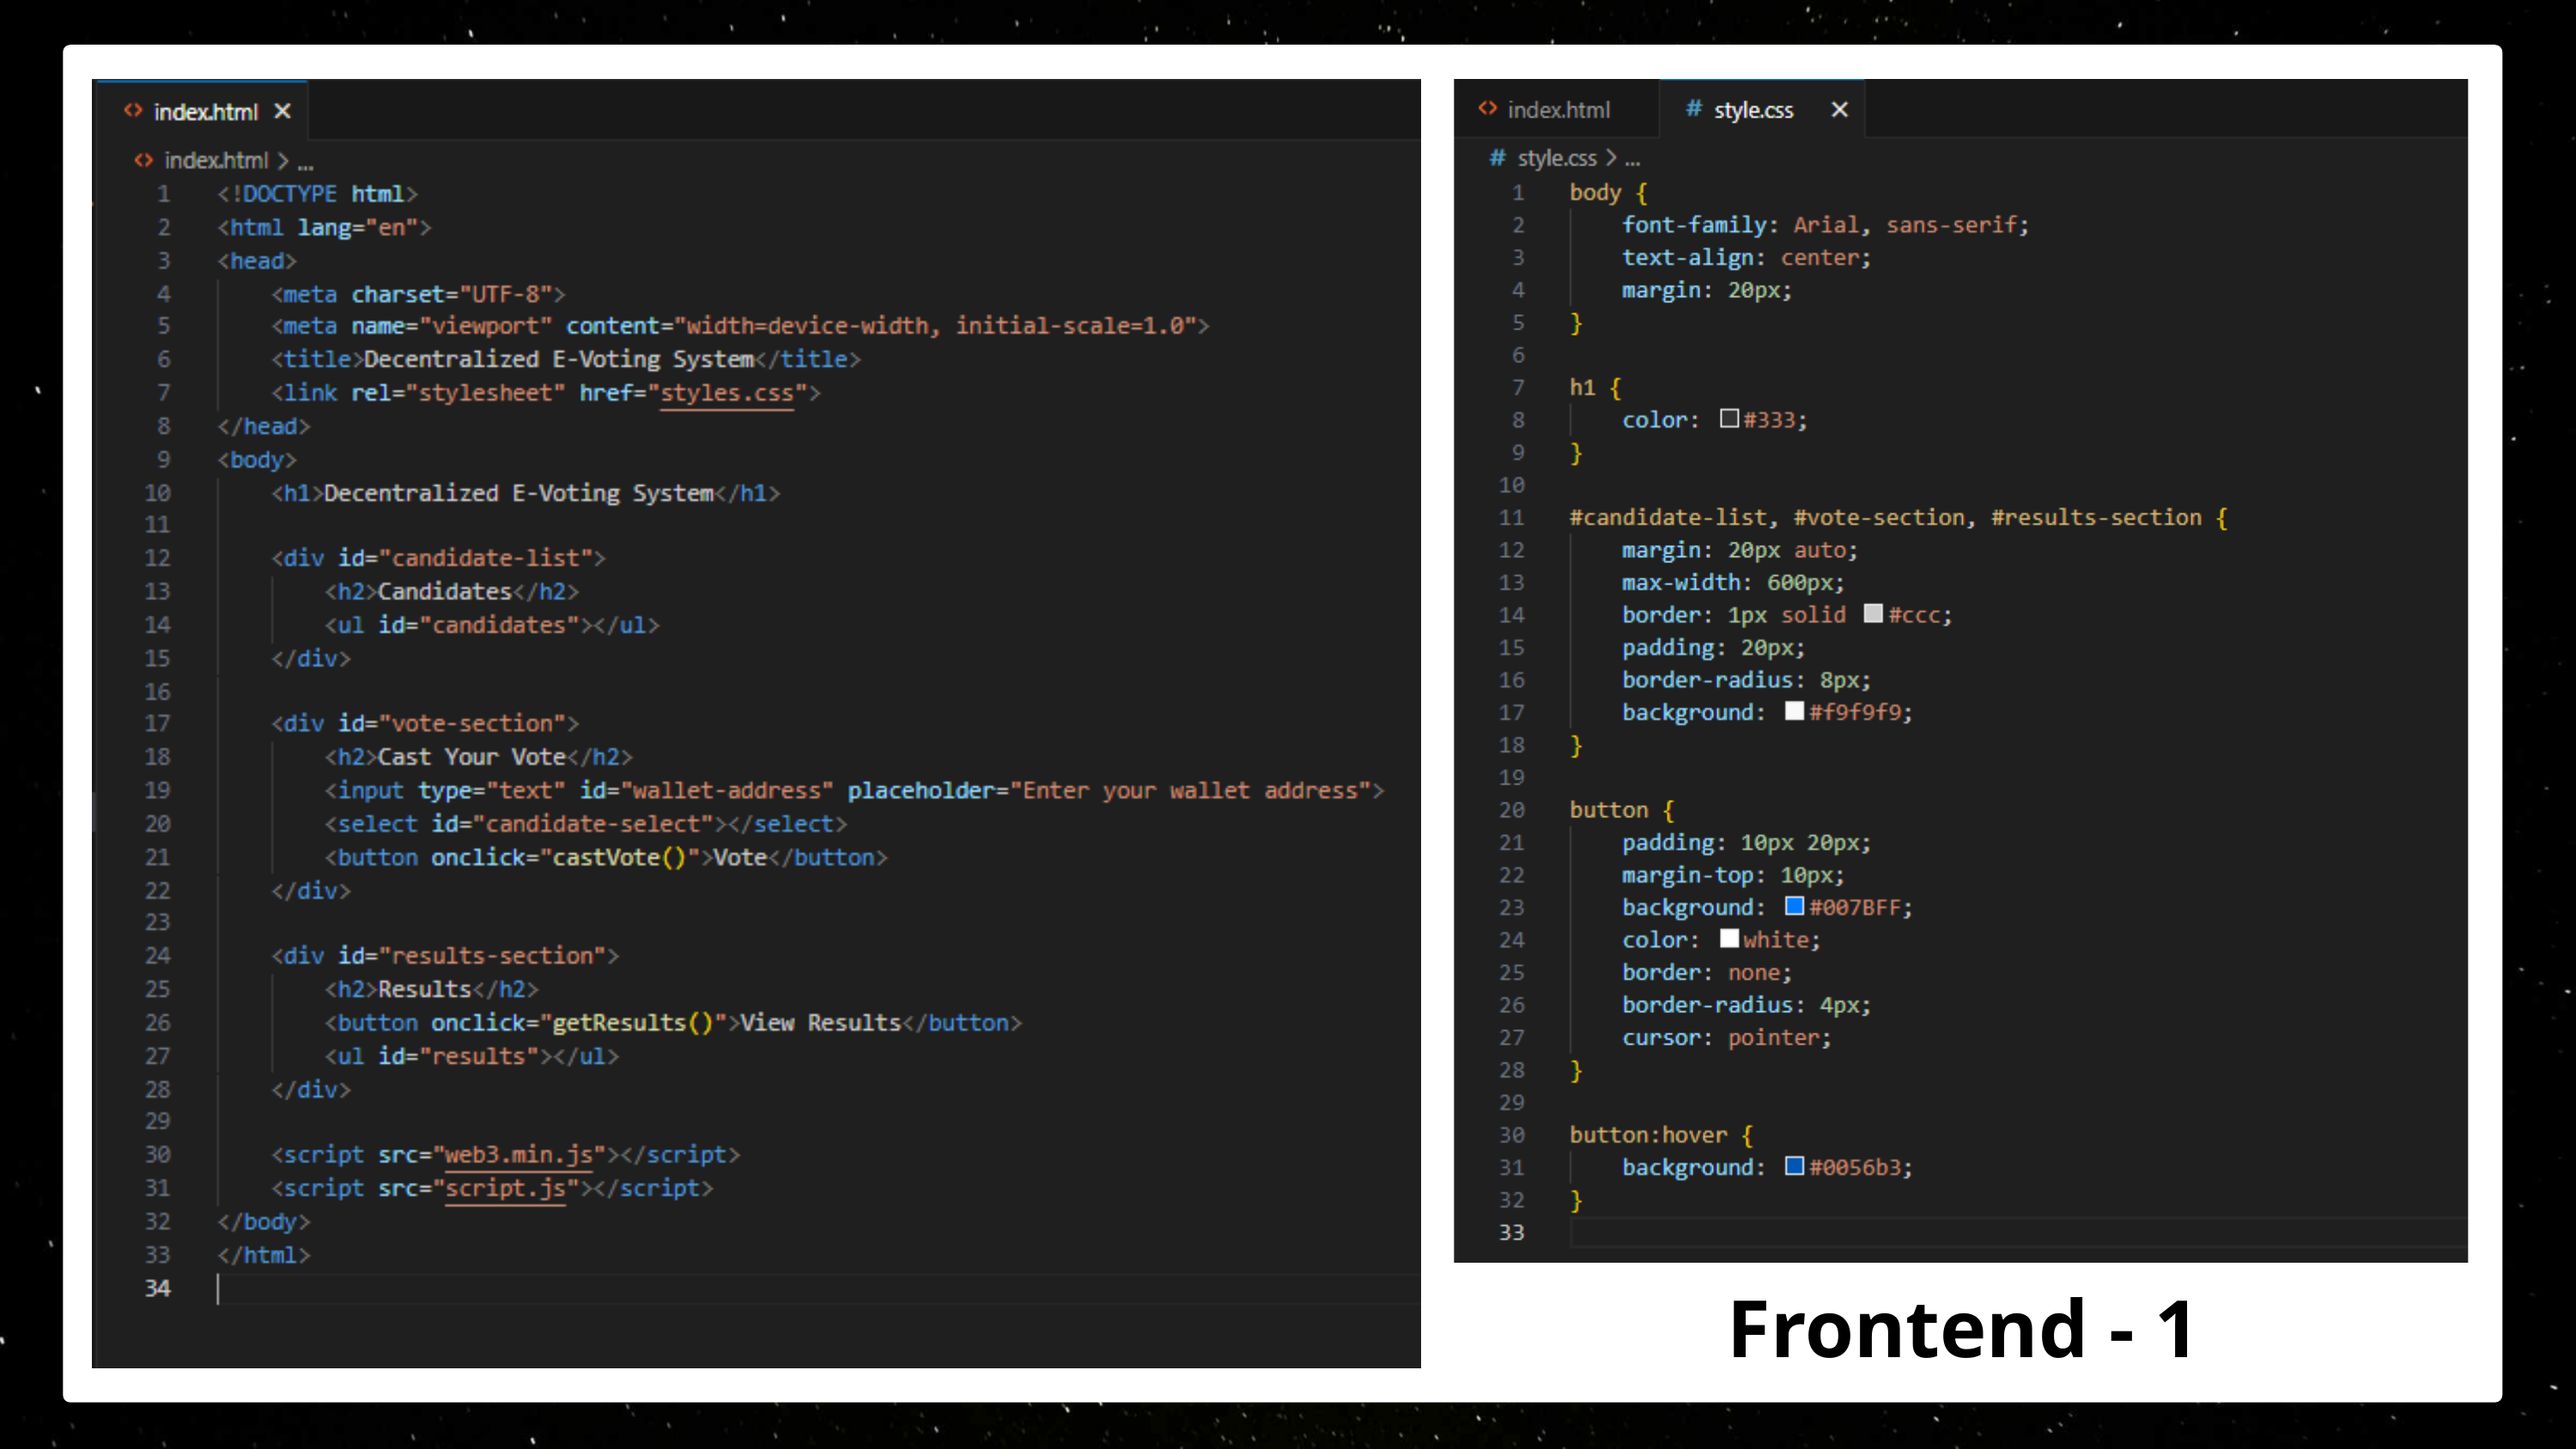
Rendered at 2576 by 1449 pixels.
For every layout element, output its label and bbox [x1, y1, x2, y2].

text_box [63, 44, 2503, 1403]
text_box [0, 0, 2576, 1449]
